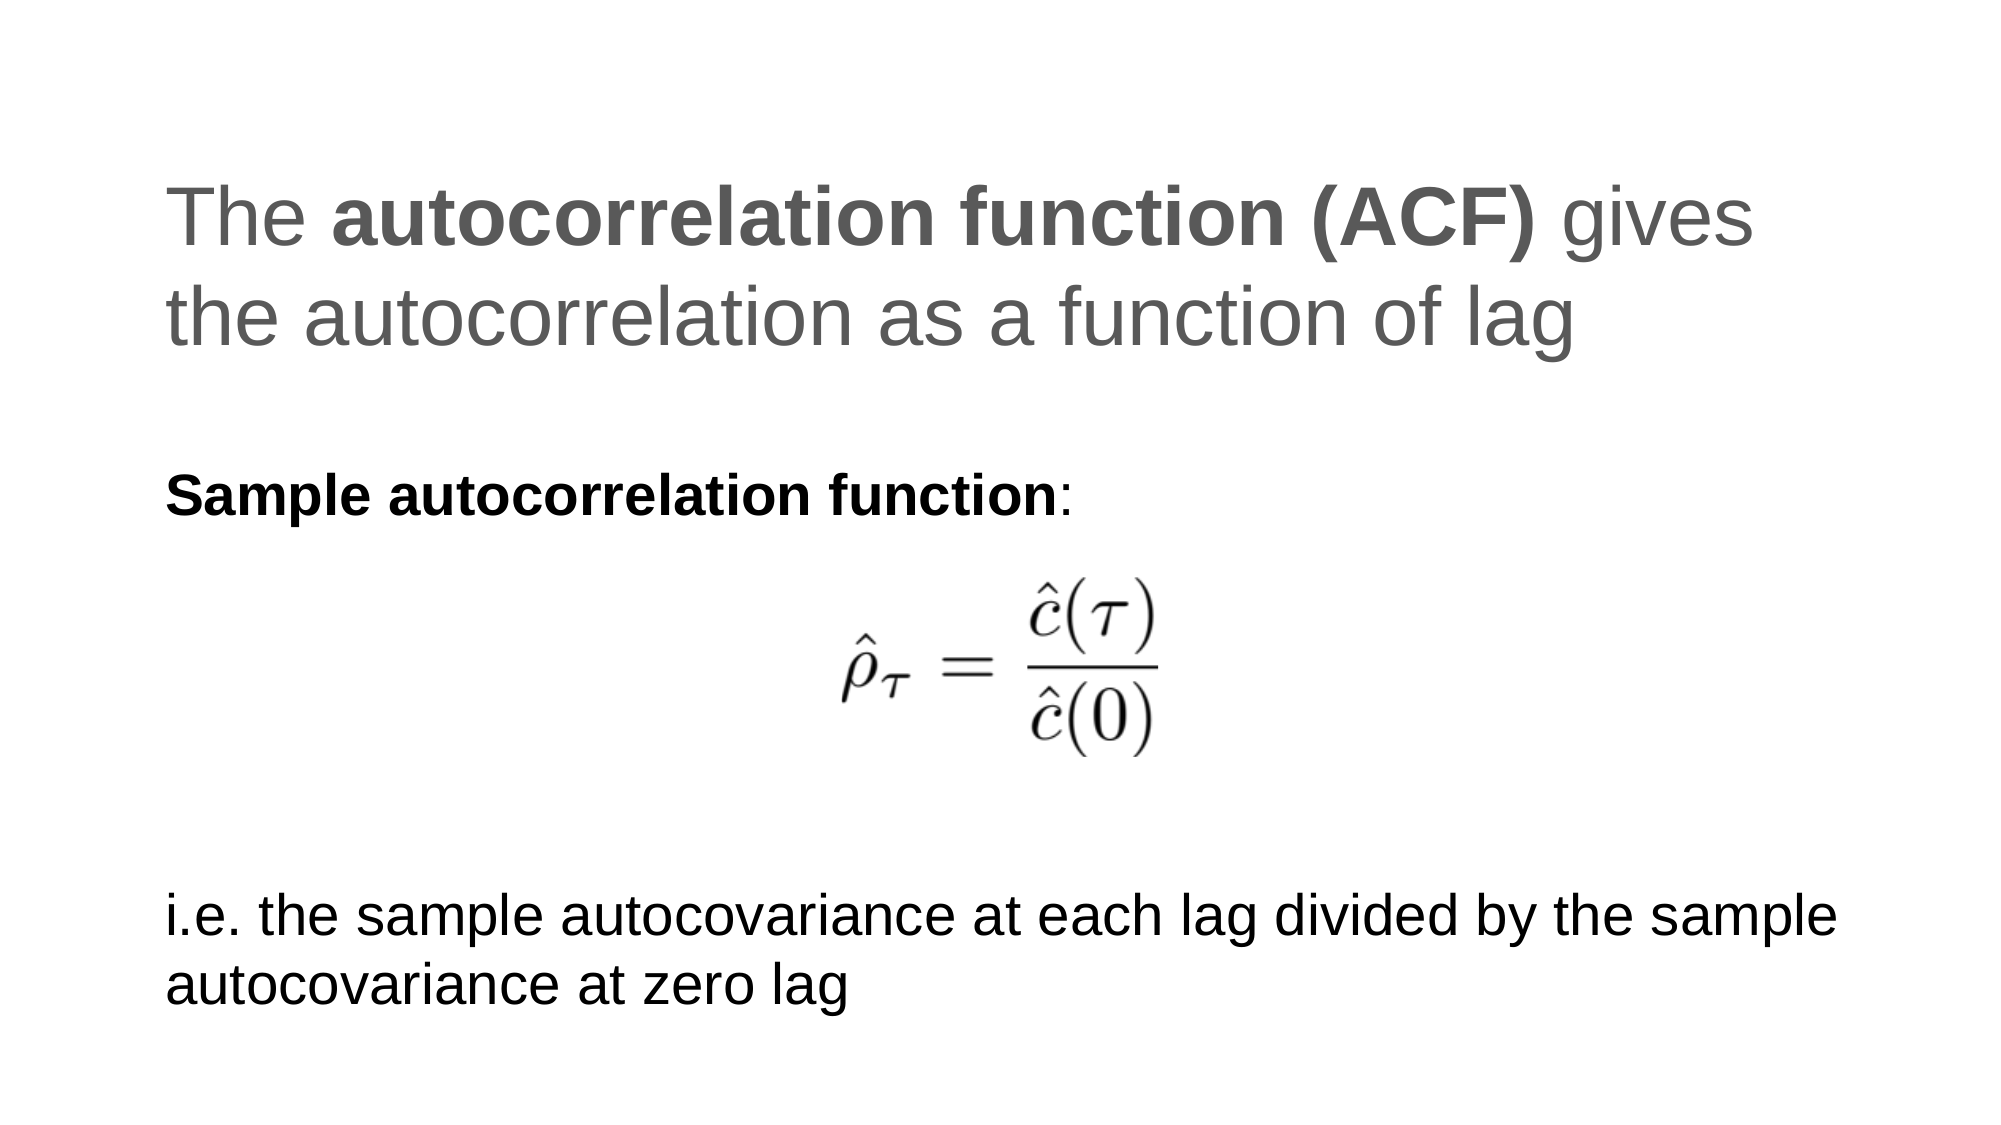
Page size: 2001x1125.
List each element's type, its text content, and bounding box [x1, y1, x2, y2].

list Sample autocorrelation function: i.e. the sample autocovariance at each lag divided by the sample autocovariance at zero lag [150, 450, 1875, 1063]
picture [841, 576, 1159, 757]
title The autocorrelation function (ACF) gives the autocorrelation as a function of lag [150, 149, 1875, 375]
